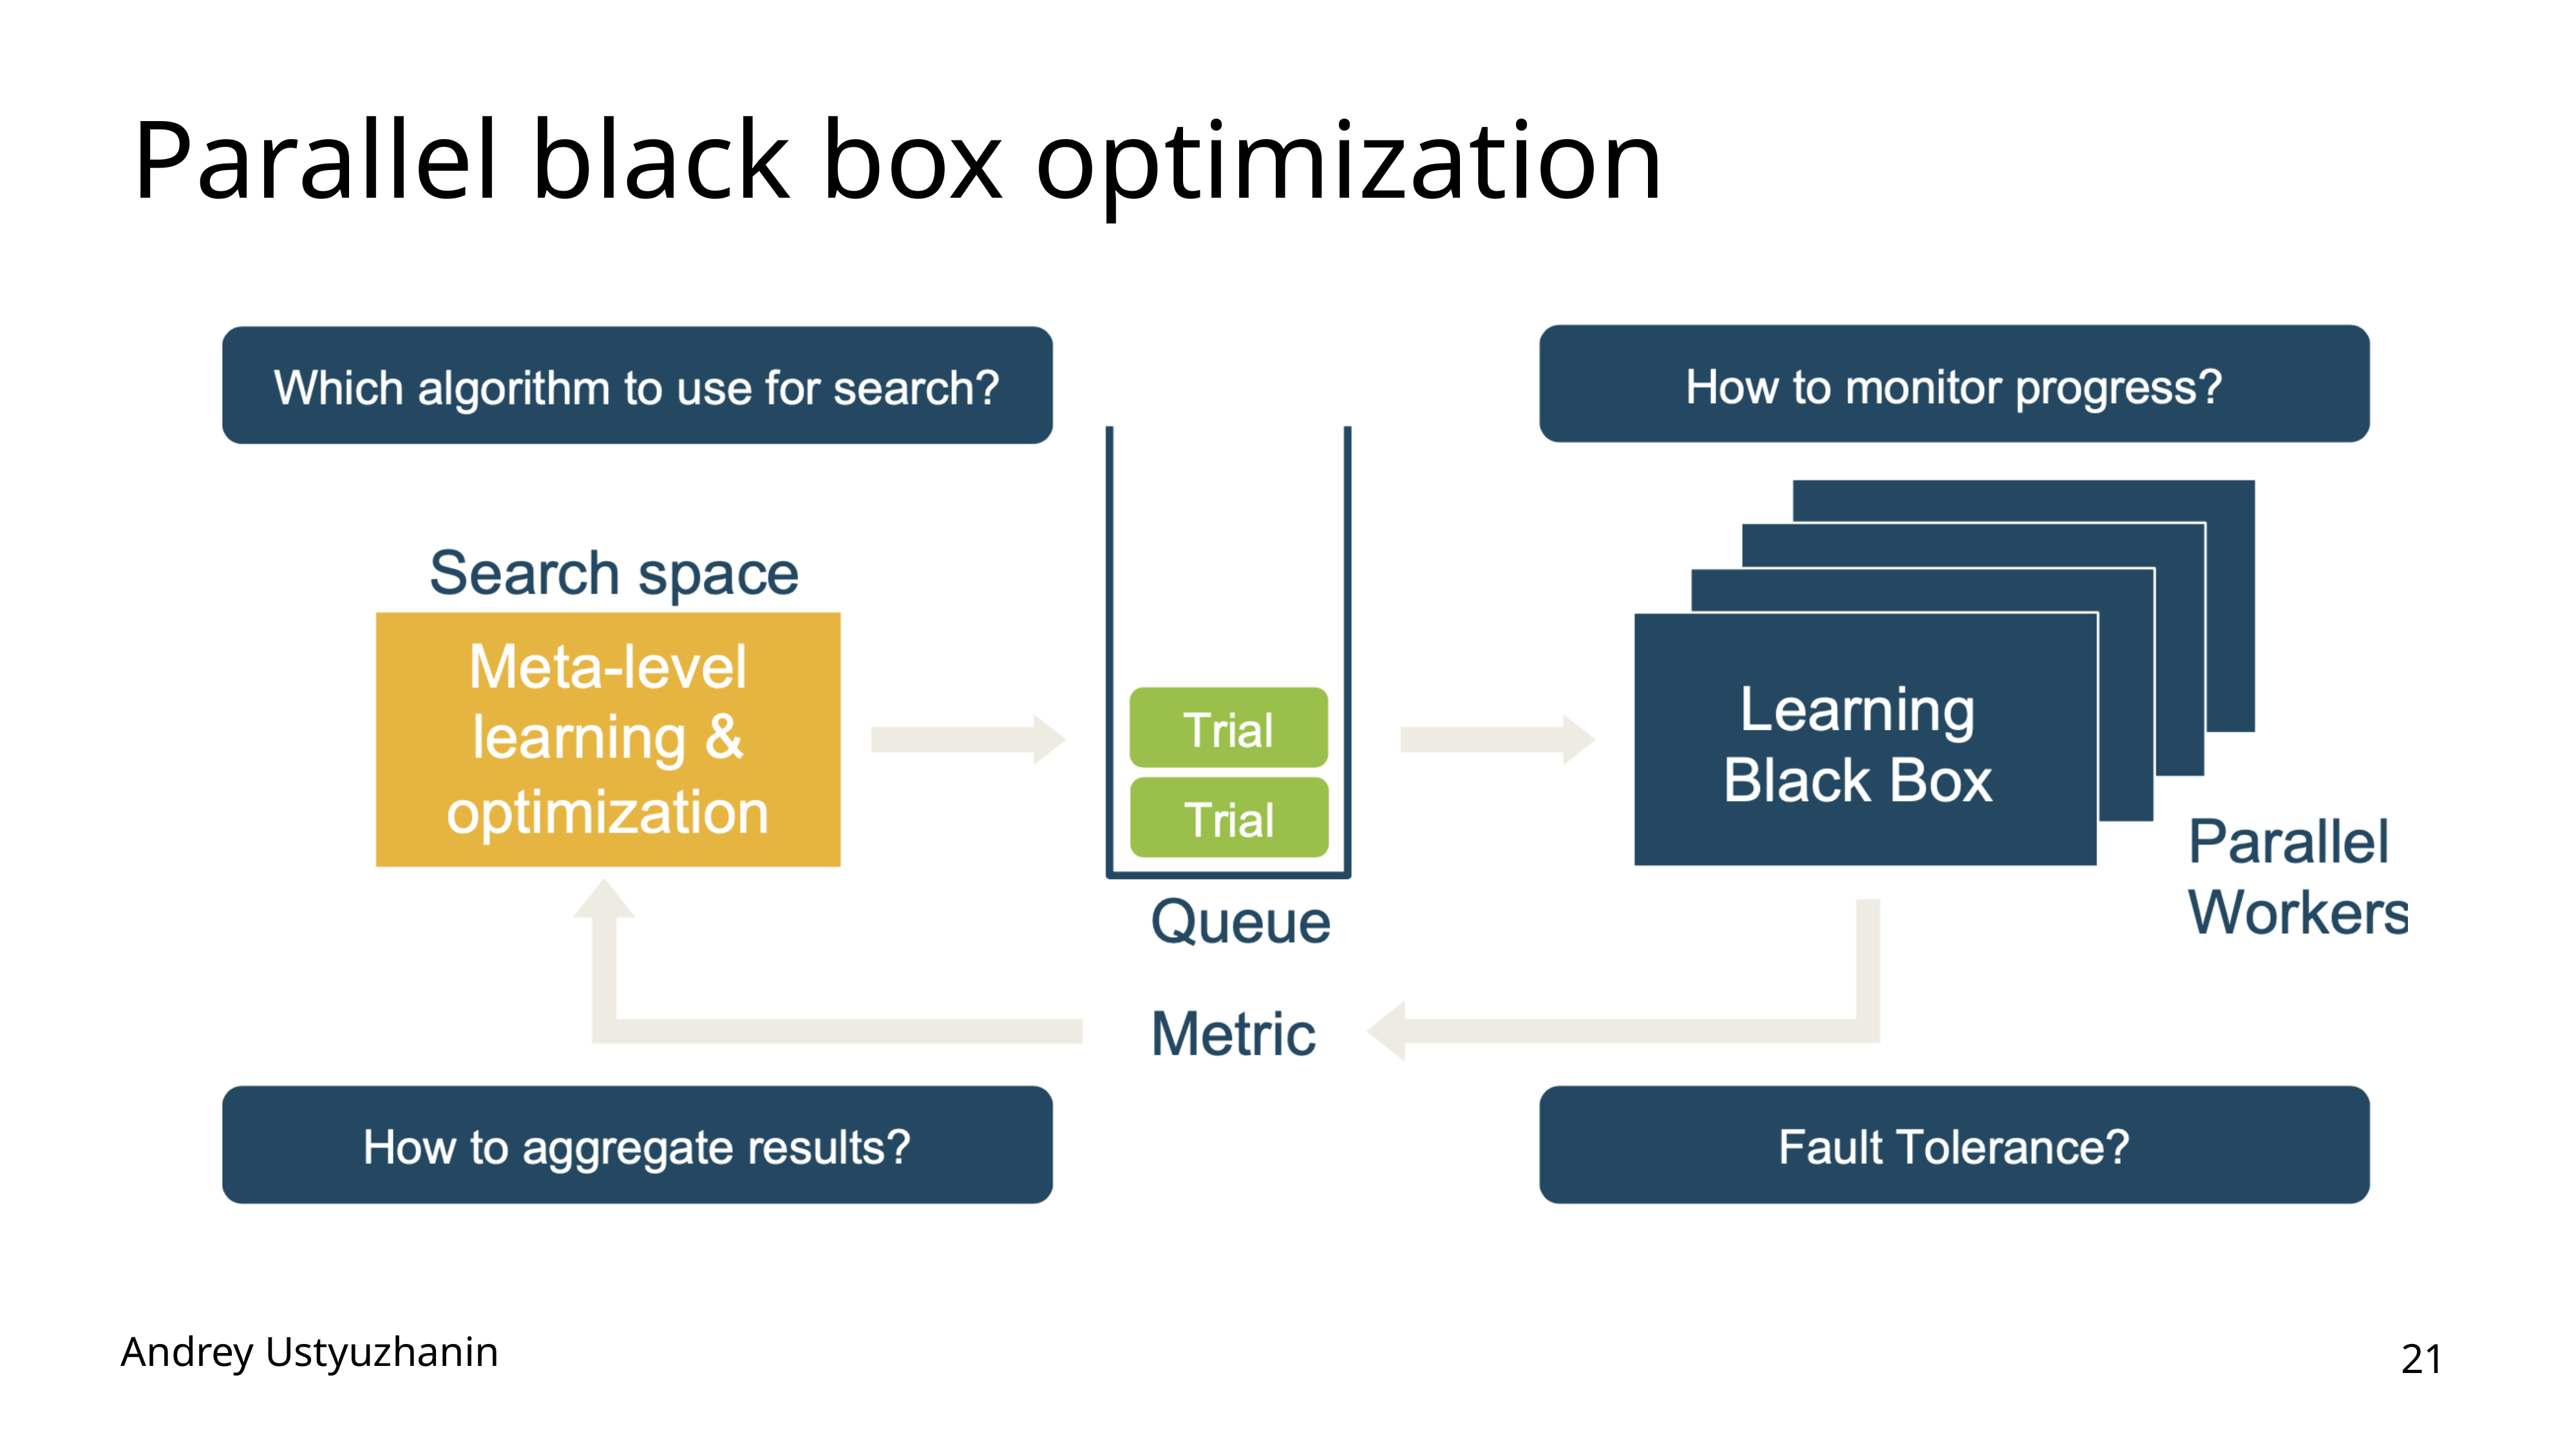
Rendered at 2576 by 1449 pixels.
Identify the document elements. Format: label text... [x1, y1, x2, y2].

picture [175, 240, 2408, 1219]
title Parallel black box optimization [120, 80, 2459, 240]
slide_number 21 [2336, 1340, 2457, 1381]
footer Andrey Ustyuzhanin [120, 1340, 2177, 1381]
